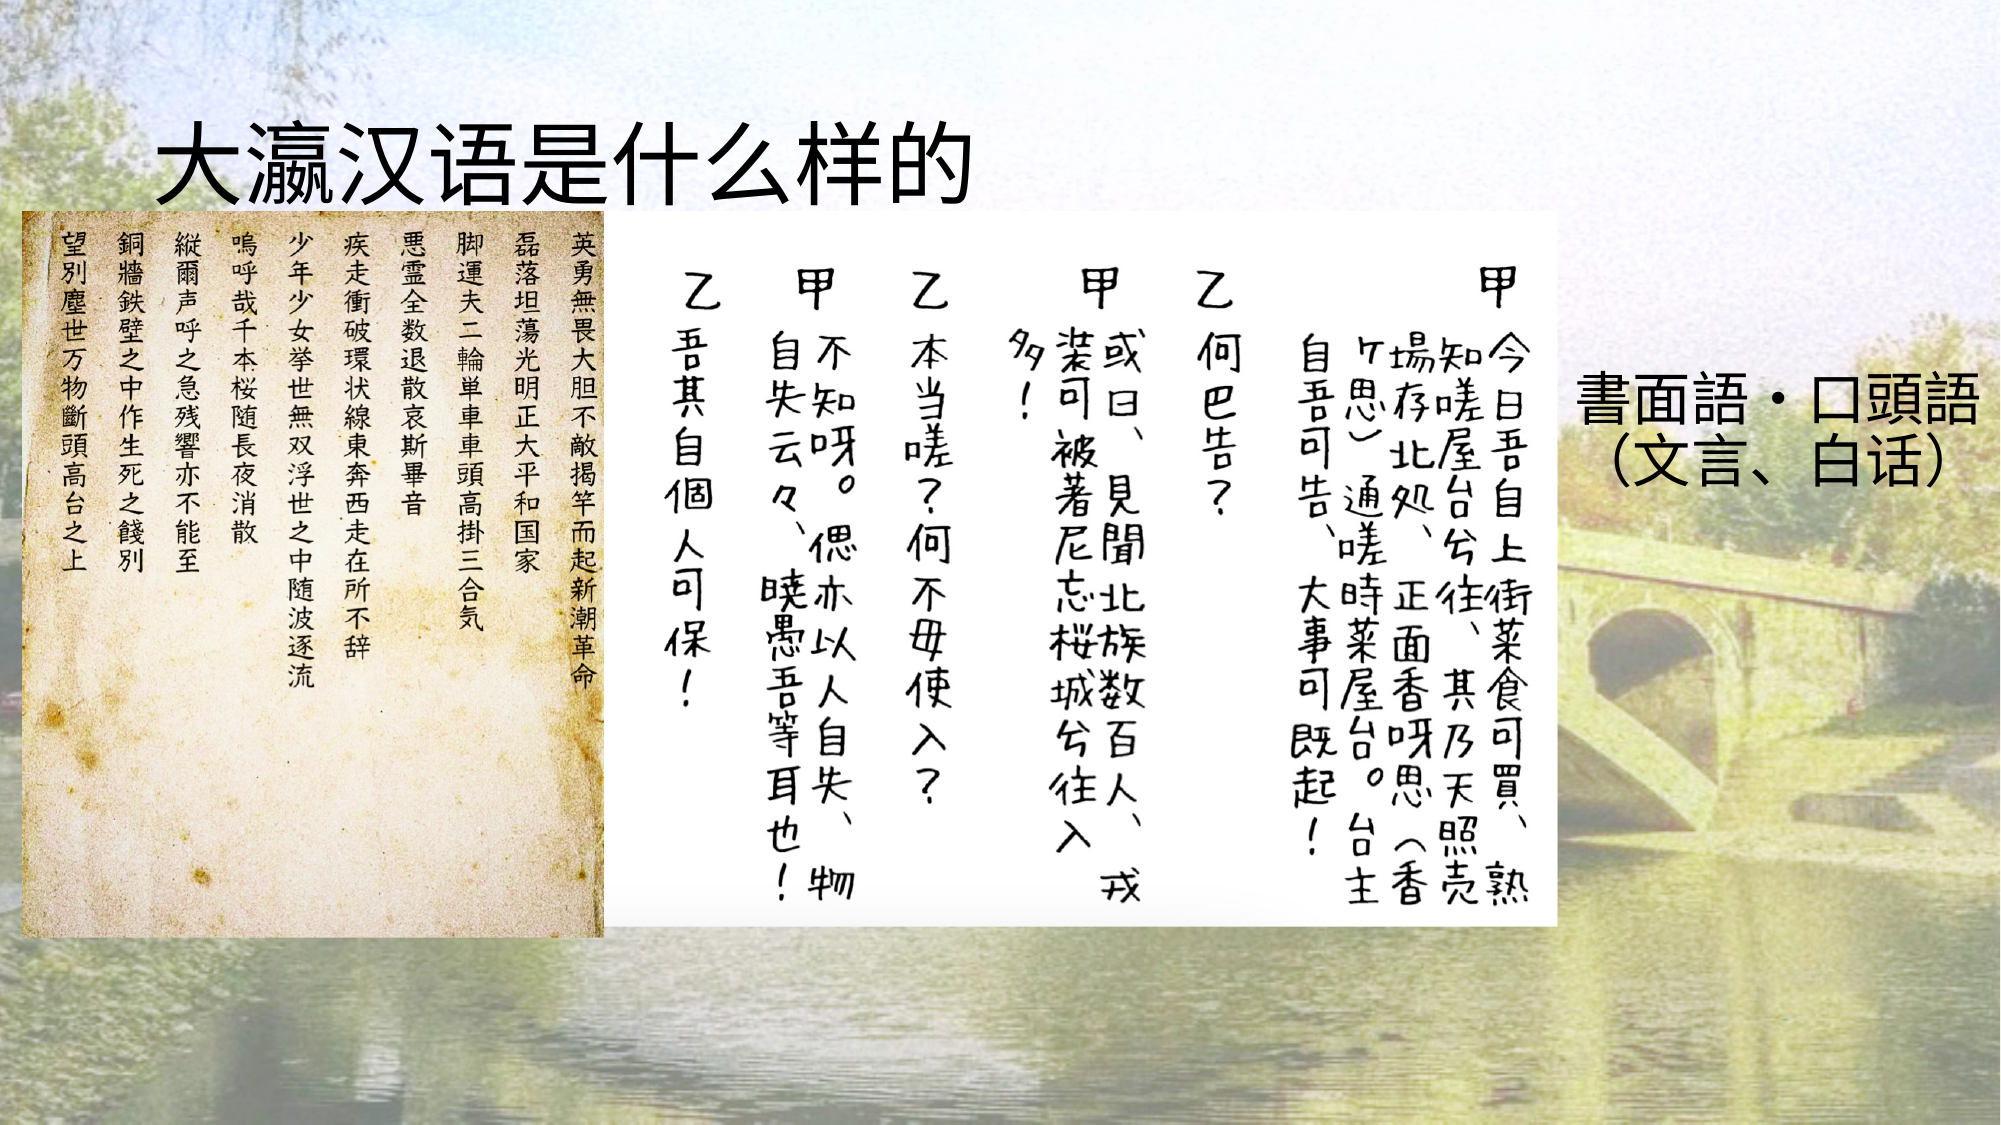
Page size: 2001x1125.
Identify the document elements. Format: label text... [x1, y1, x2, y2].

picture [0, 0, 2001, 1125]
title 大瀛汉语是什么样的 [137, 59, 1863, 278]
list 書面語・口頭語（文言、白话） [1558, 362, 2000, 685]
